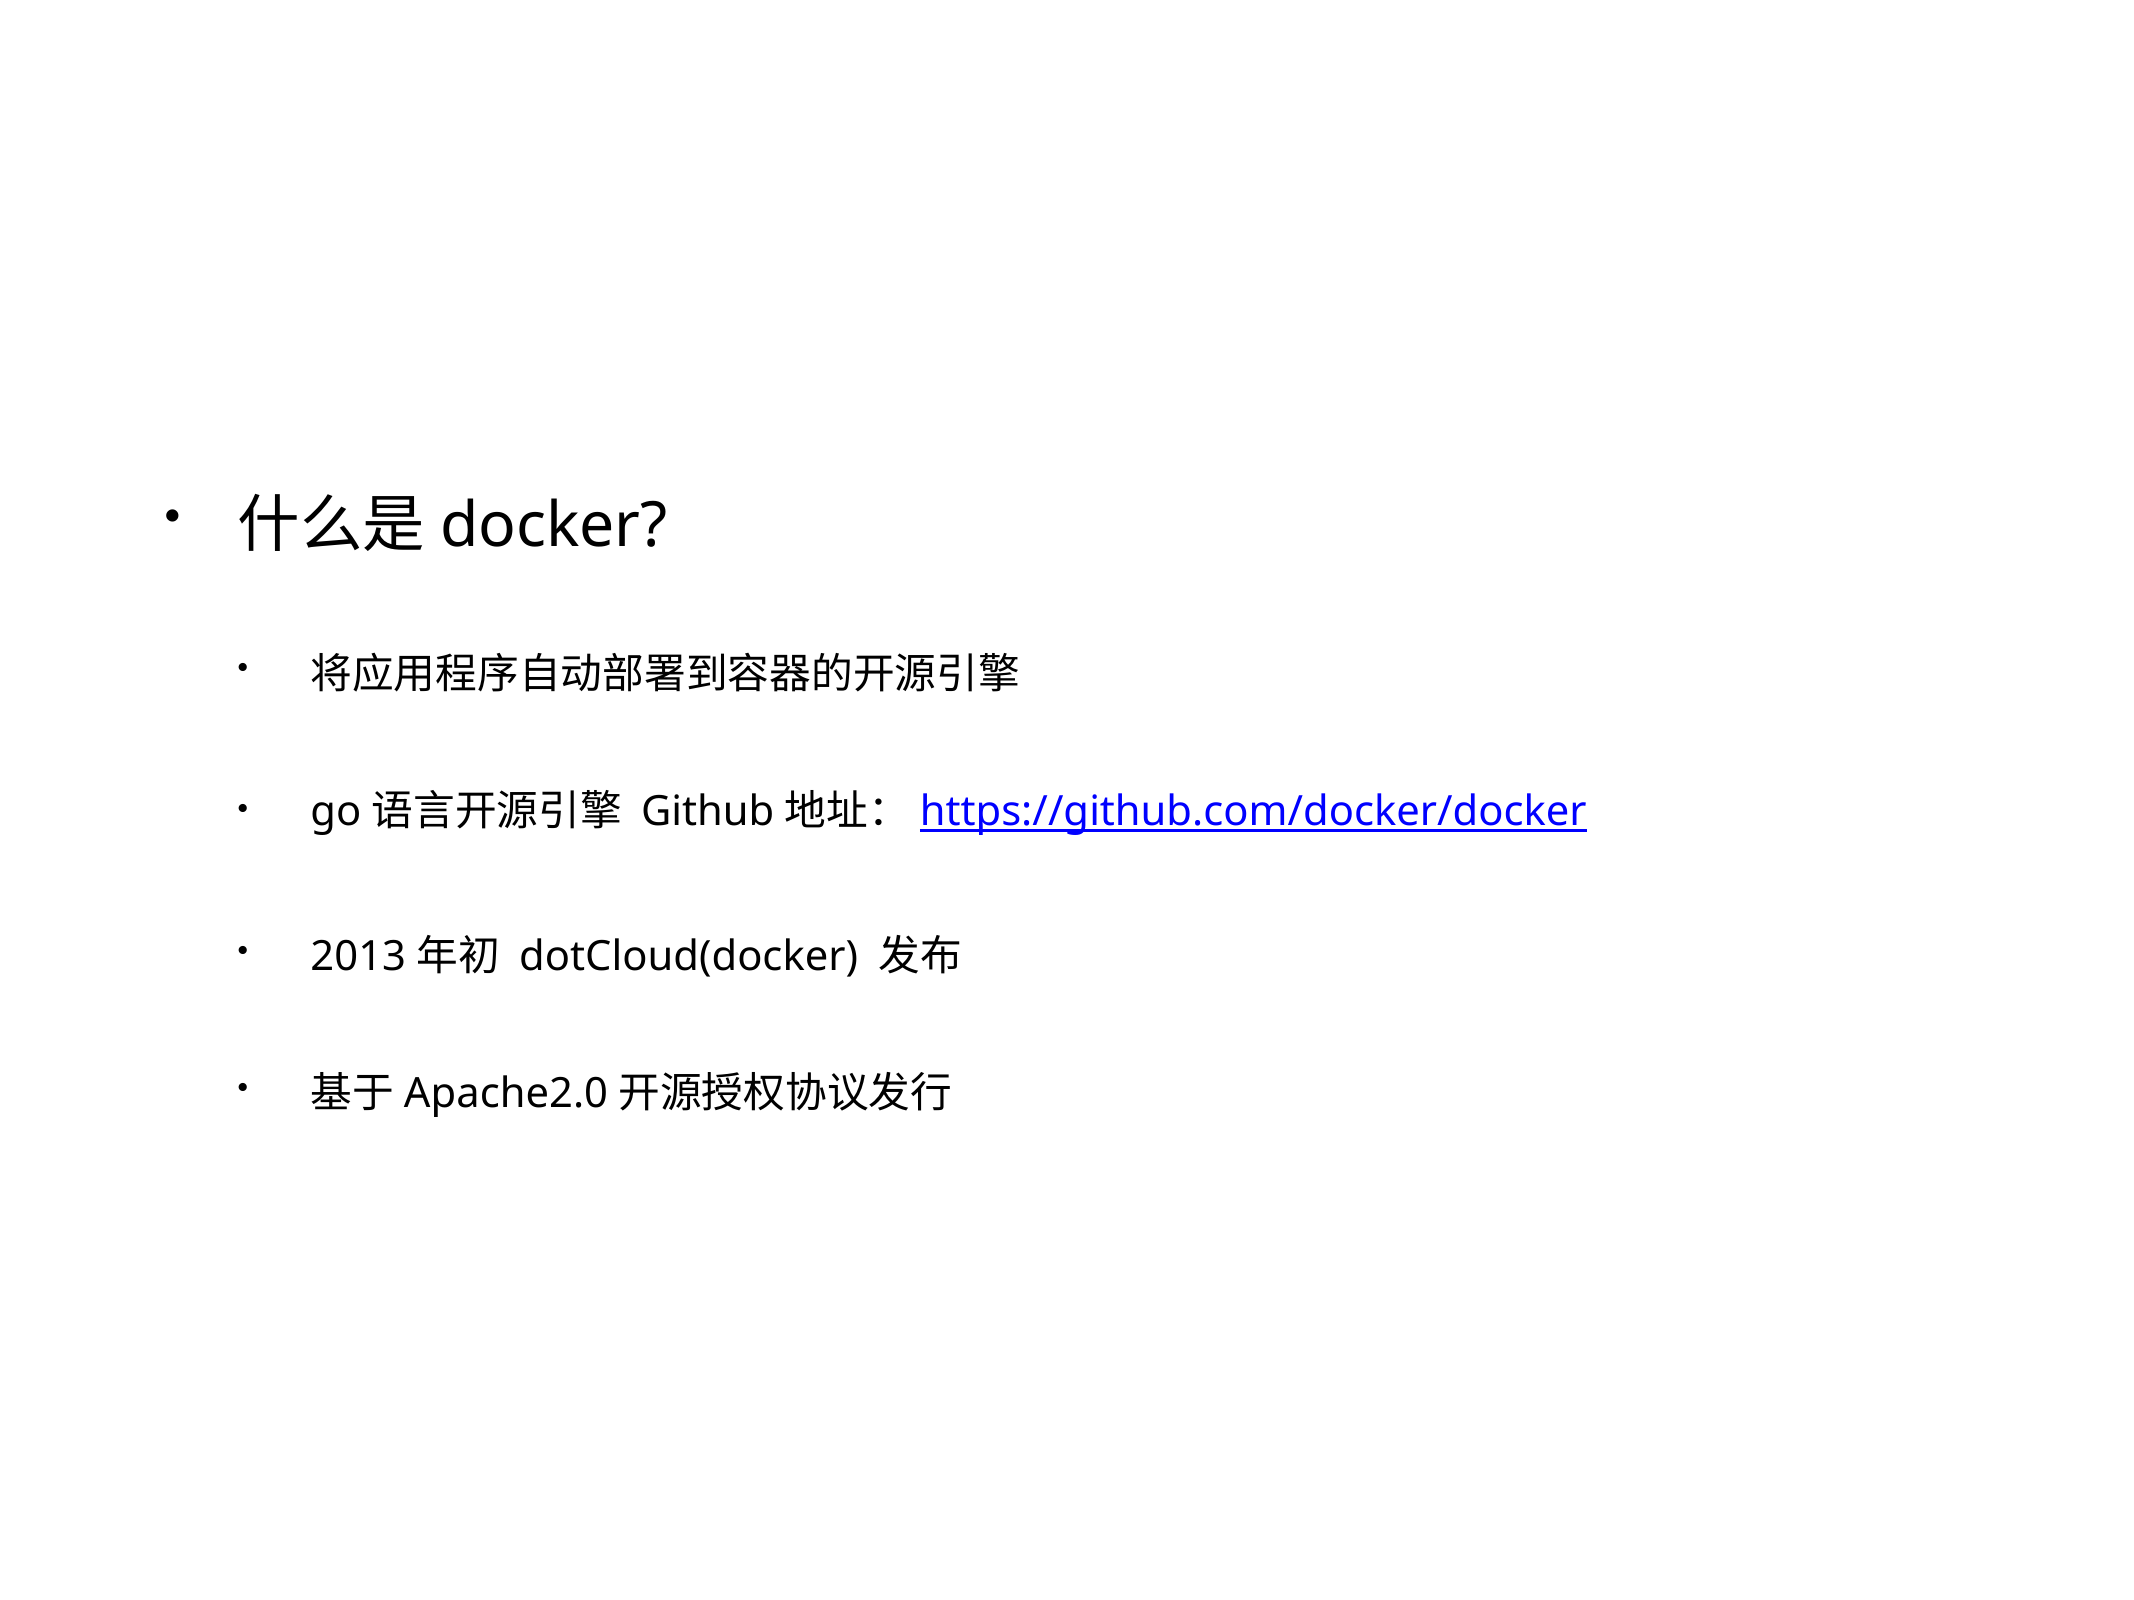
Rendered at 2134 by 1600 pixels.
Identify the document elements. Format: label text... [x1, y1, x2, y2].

list 什么是docker? 将应用程序自动部署到容器的开源引擎 go语言开源引擎 Github地址：https://github.com/docker/docker 2013年初 dotCloud(docker) 发布 基于Apache2.0开源授权协议发行 [155, 283, 1978, 1317]
